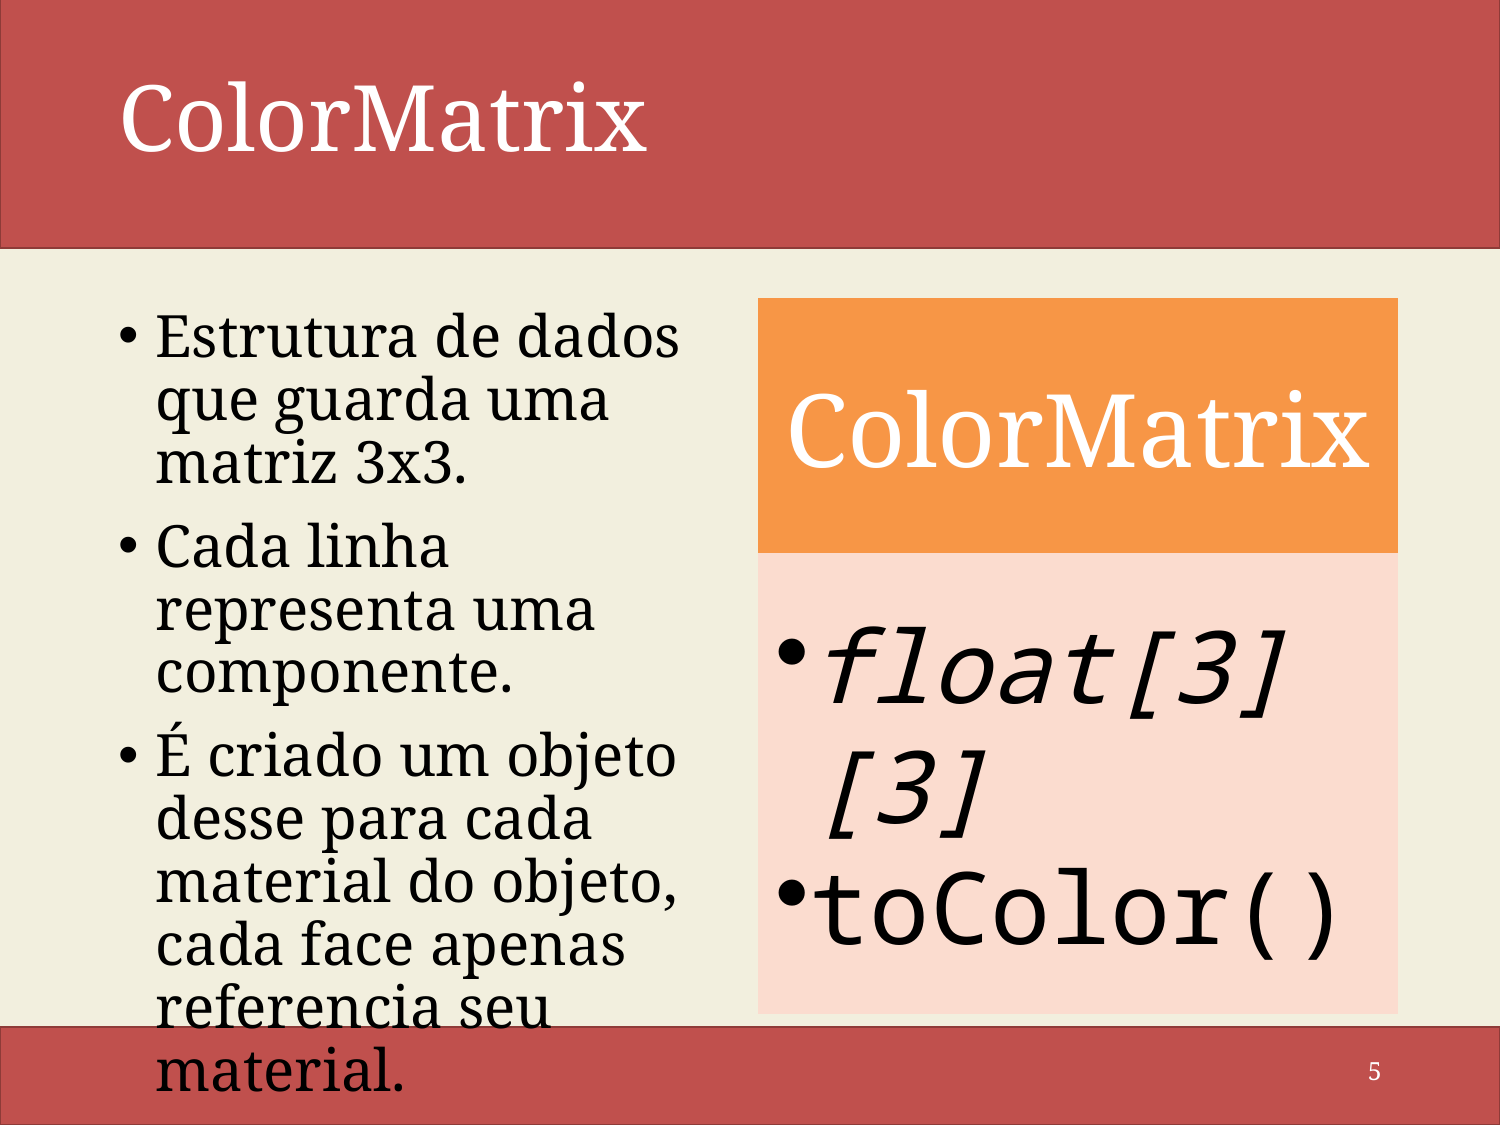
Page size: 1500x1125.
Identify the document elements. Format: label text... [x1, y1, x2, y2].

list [759, 299, 1397, 1014]
slide_number 5 [1059, 1042, 1397, 1103]
title ColorMatrix [103, 13, 1397, 231]
list Estrutura de dados que guarda uma matriz 3x3. Cada linha representa uma componente. É criado um objeto desse para cada material do objeto, cada face apenas referencia seu material. [103, 299, 741, 1014]
